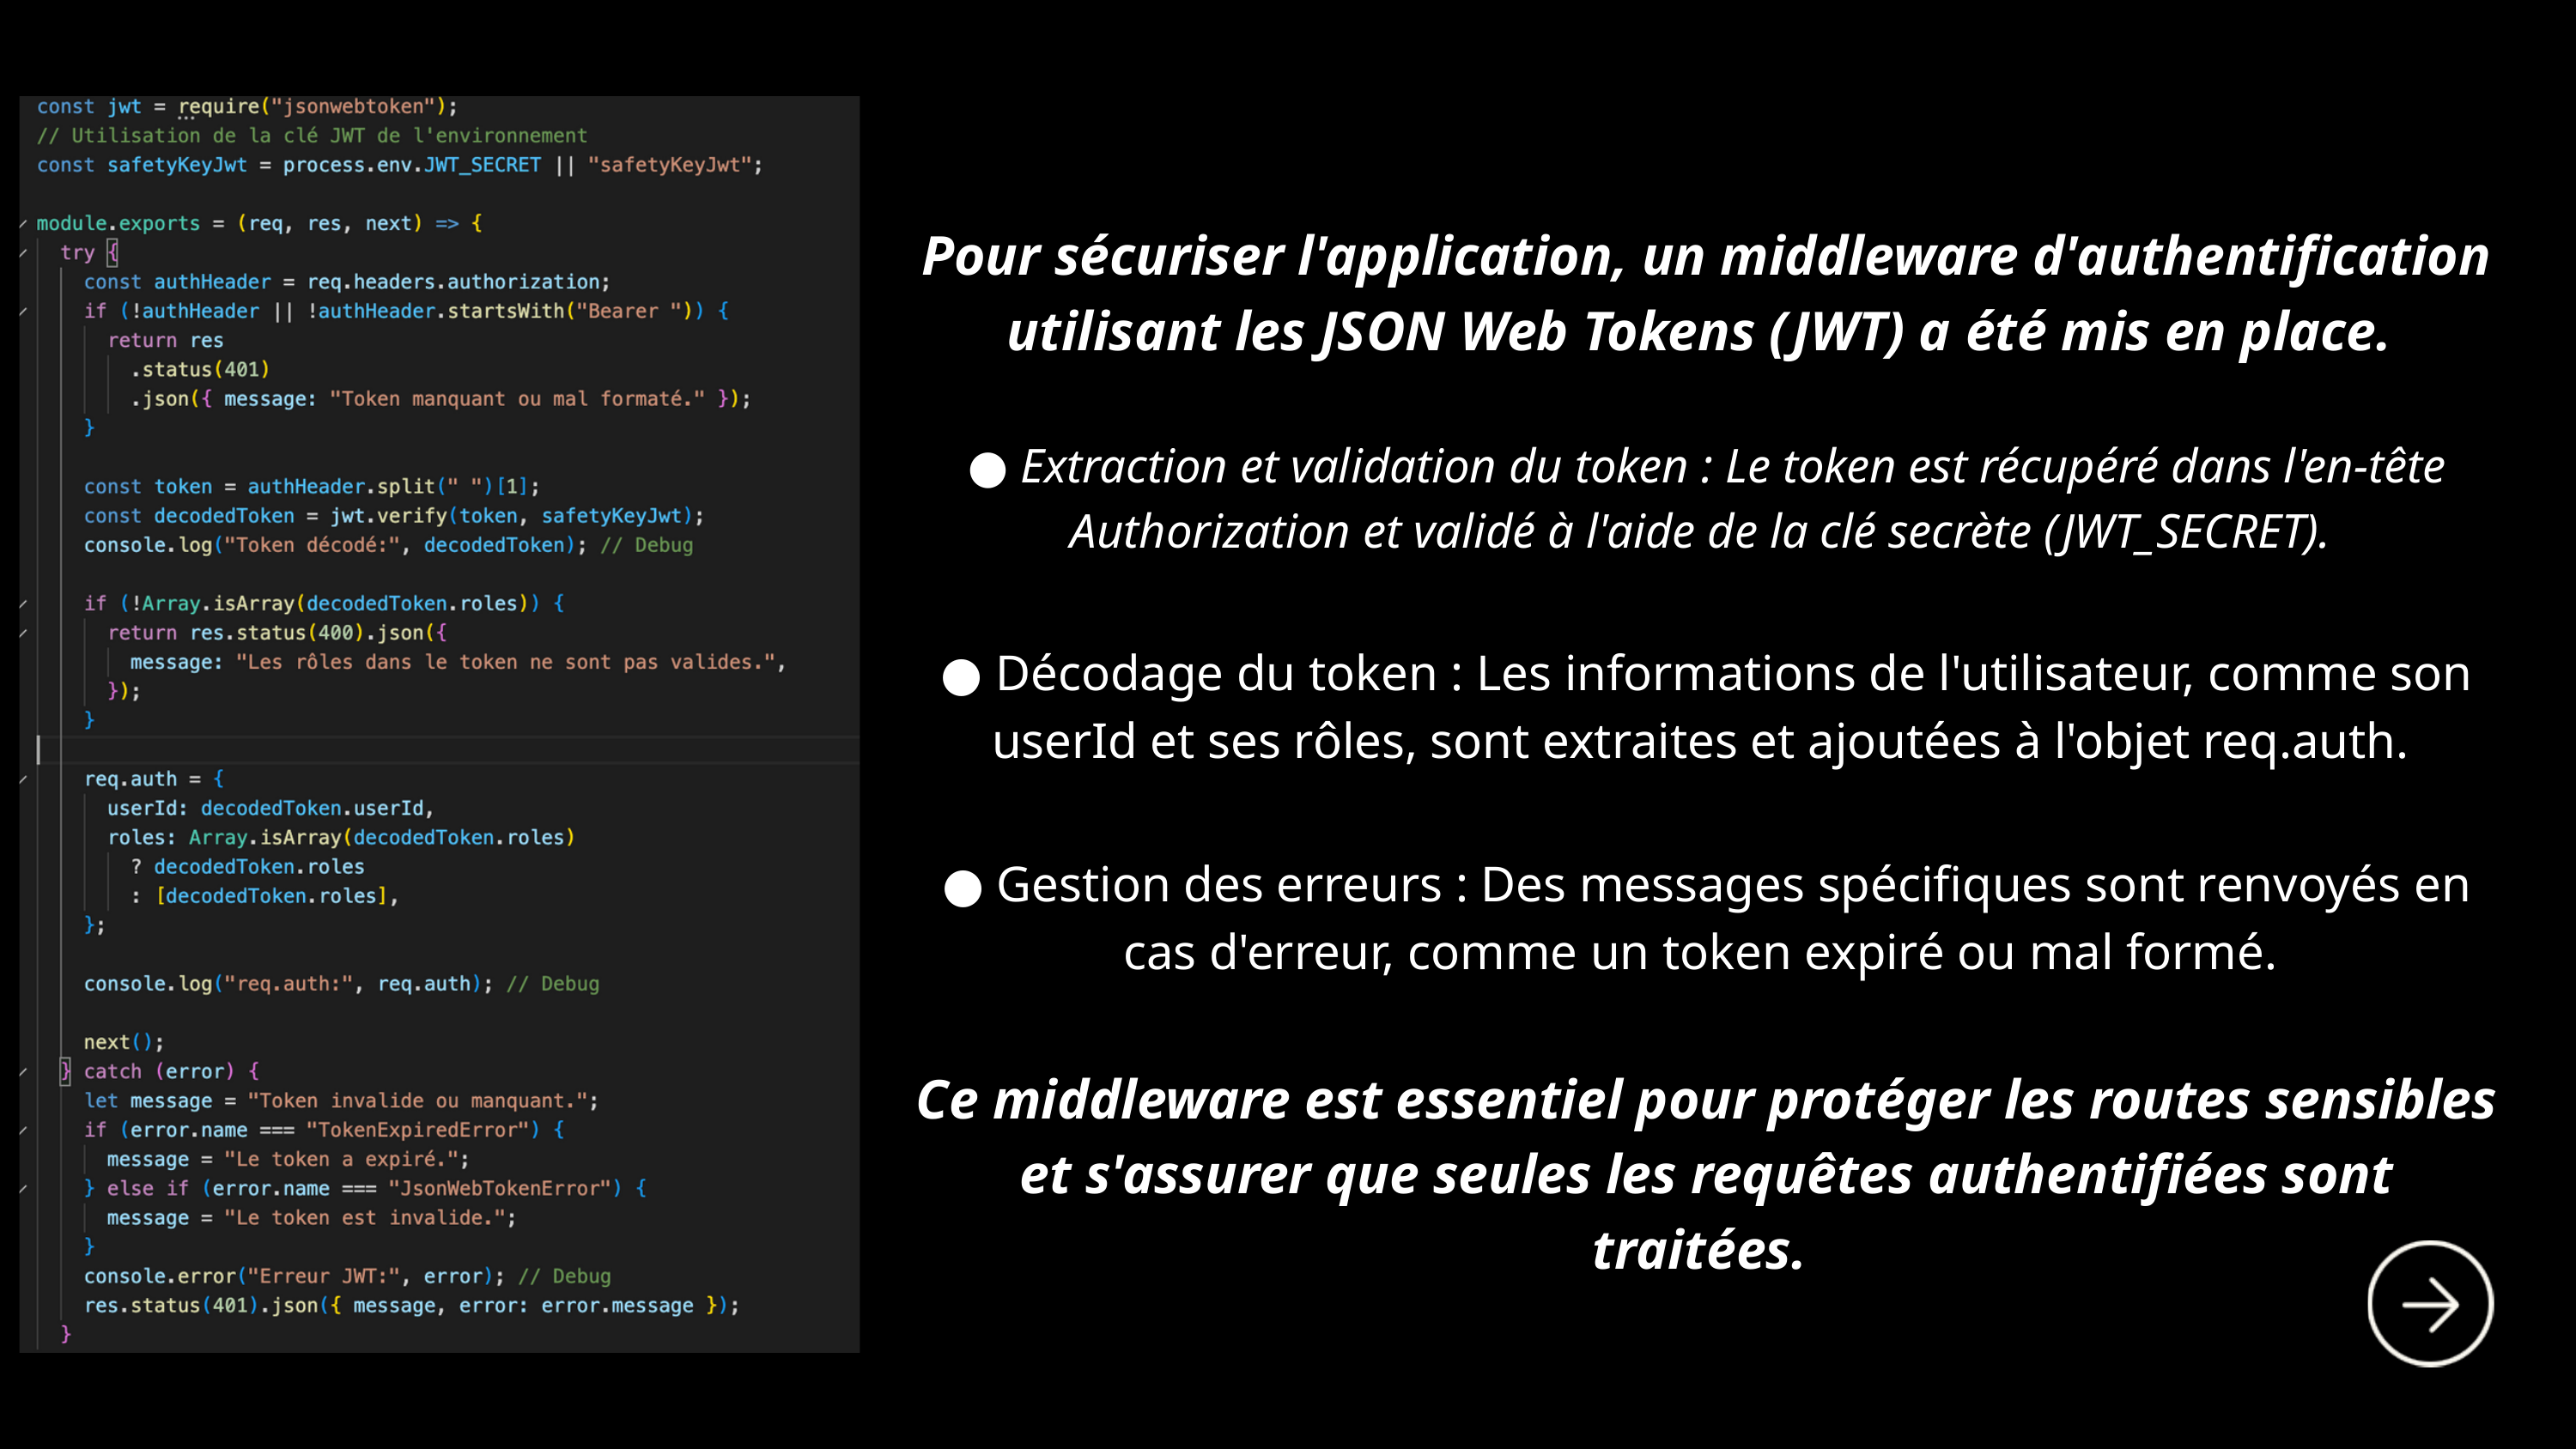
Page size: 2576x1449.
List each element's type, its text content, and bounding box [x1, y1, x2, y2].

text_box [19, 96, 860, 1353]
text_box [2367, 1240, 2494, 1367]
text_box Pour sécuriser l'application, un middleware d'authentification utilisant les JSON Web Tokens (JWT) a été mis en place. ● Extraction et validation du token : Le token est récupéré dans l'en-tête Authorization et validé à l'aide de la clé secrète (JWT_SECRET). ● Décodage du token : Les informations de l'utilisateur, comme son userId et ses rôles, sont extraites et ajoutées à l'objet req.auth. ● Gestion des erreurs : Des messages spécifiques sont renvoyés en cas d'erreur, comme un token expiré ou mal formé. Ce middleware est essentiel pour protéger les routes sensibles et s'assurer que seules les requêtes authentifiées sont traitées. [907, 135, 2506, 1281]
